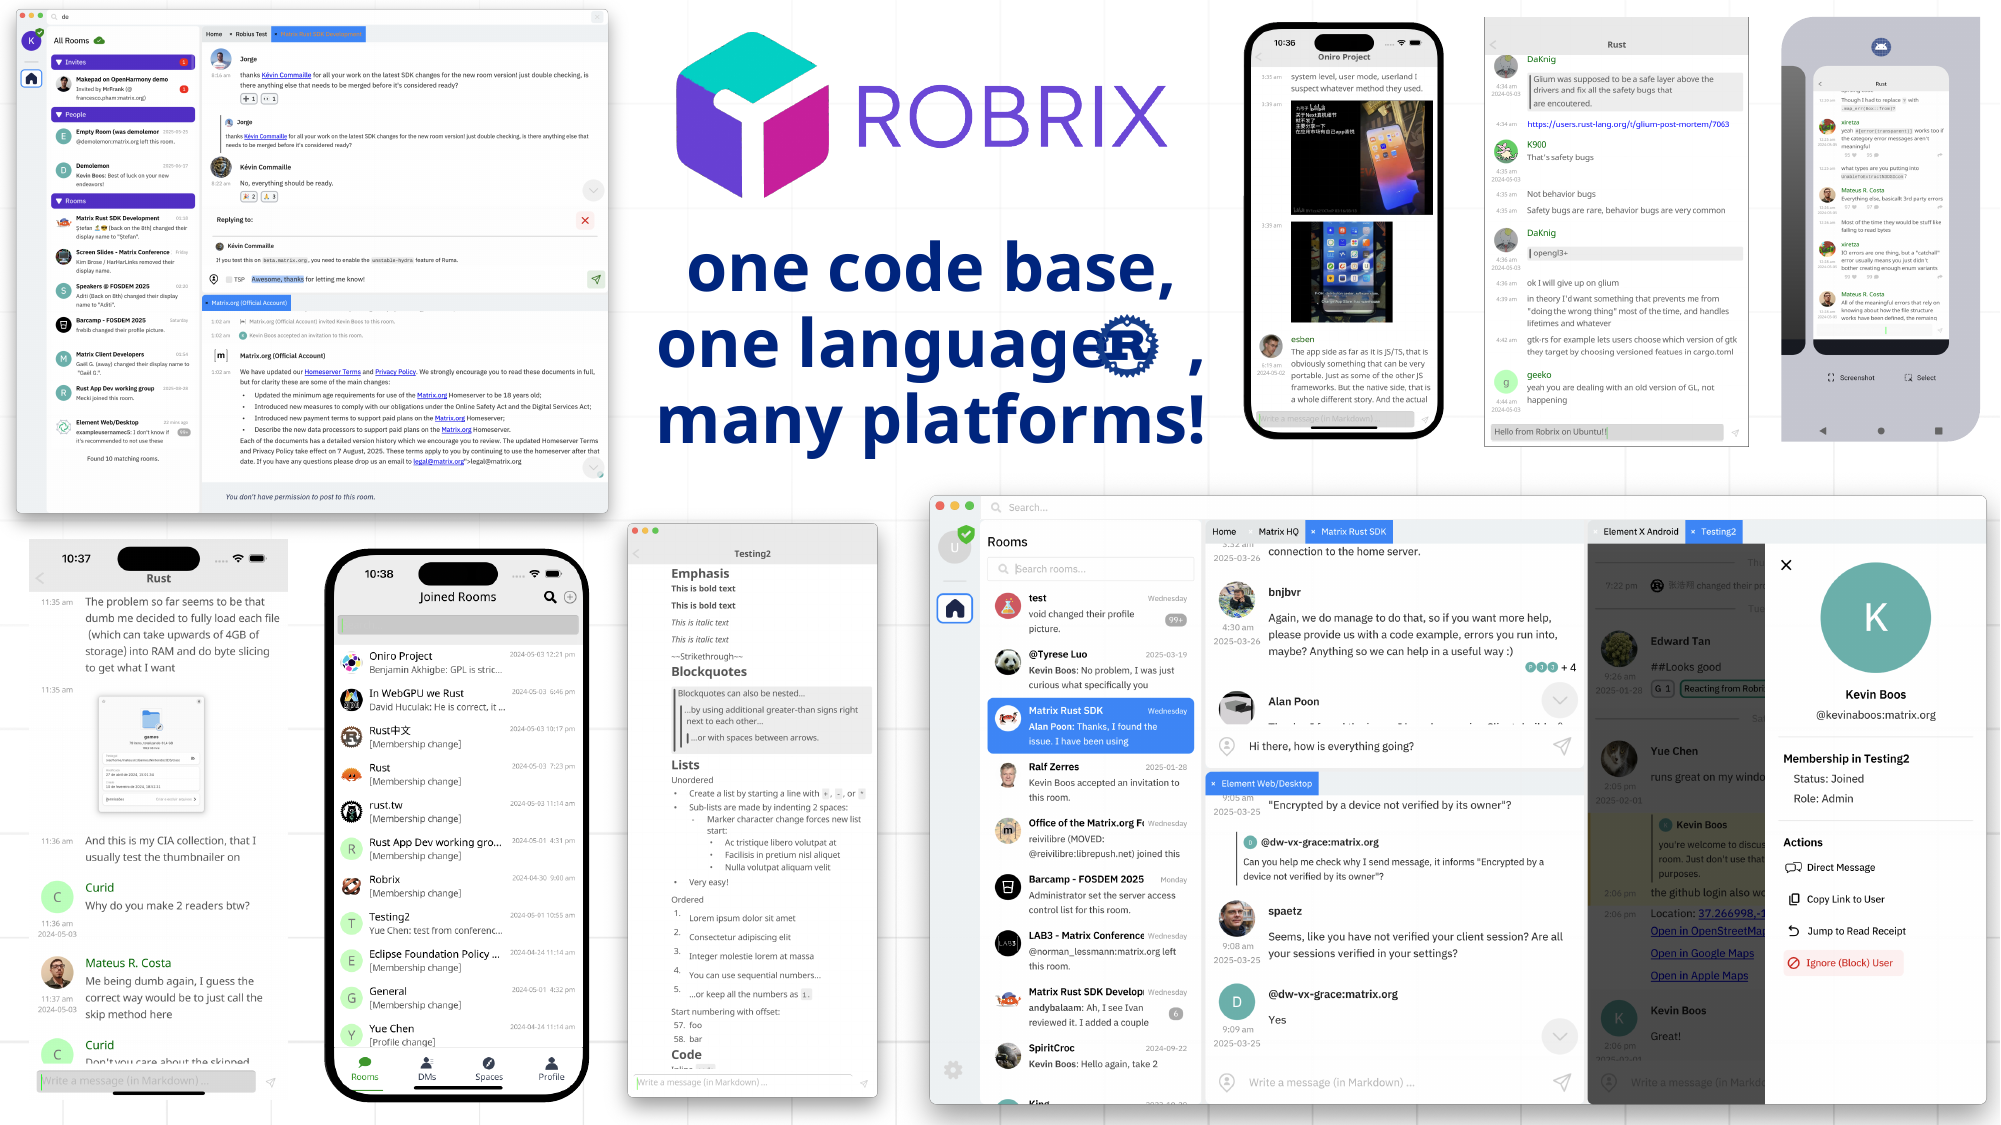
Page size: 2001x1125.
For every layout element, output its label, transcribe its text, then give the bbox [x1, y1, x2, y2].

picture [0, 0, 2000, 1125]
text_box one code base, one language , many platforms! [633, 223, 1244, 467]
